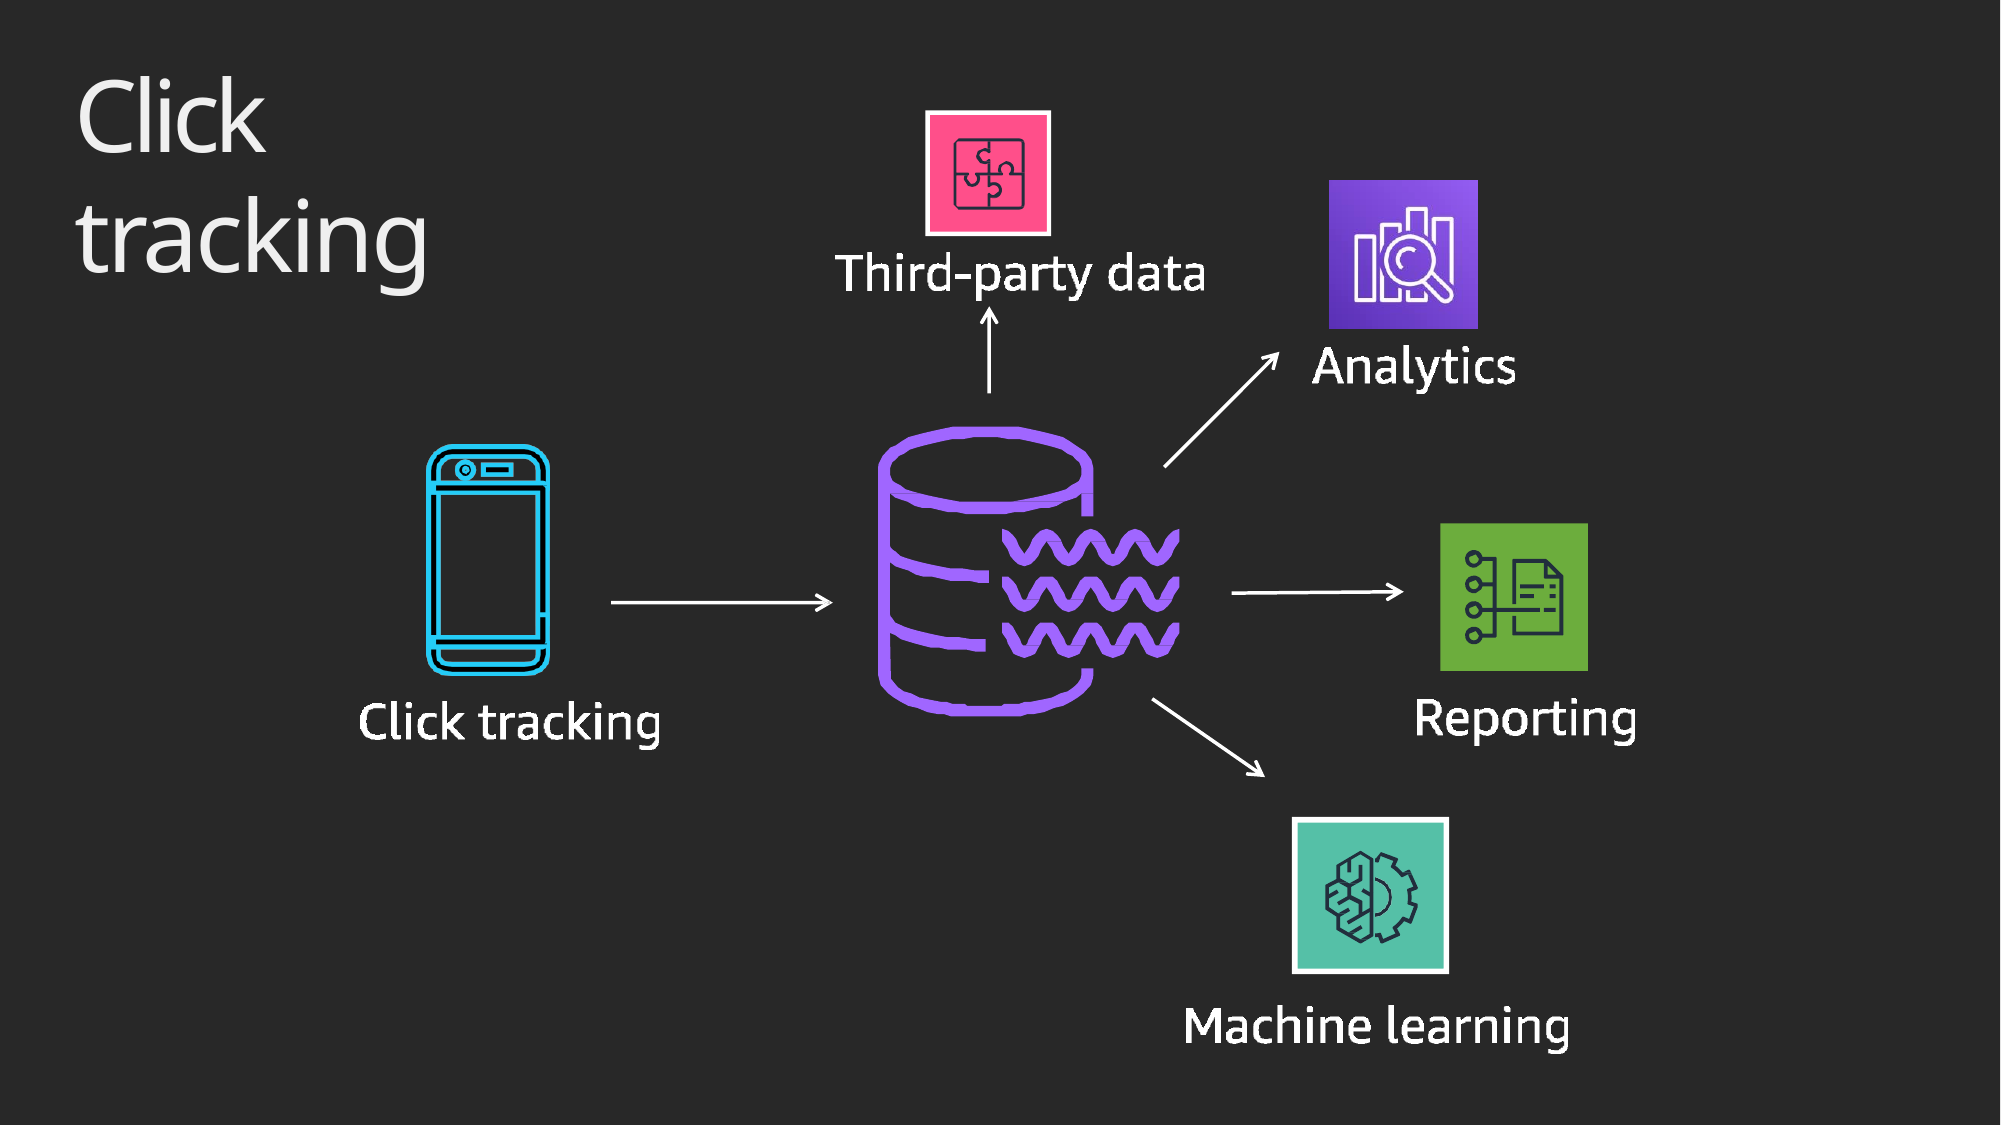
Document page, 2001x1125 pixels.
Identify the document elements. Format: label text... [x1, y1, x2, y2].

picture [359, 701, 659, 750]
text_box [834, 252, 1405, 778]
picture [1417, 698, 1635, 746]
picture [1405, 345, 1516, 394]
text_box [1440, 523, 1589, 672]
picture [426, 444, 551, 676]
title Click tracking [72, 50, 627, 293]
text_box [1291, 816, 1450, 975]
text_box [925, 110, 1052, 237]
picture [1185, 1005, 1568, 1054]
text_box [611, 593, 829, 612]
picture [1329, 180, 1478, 329]
